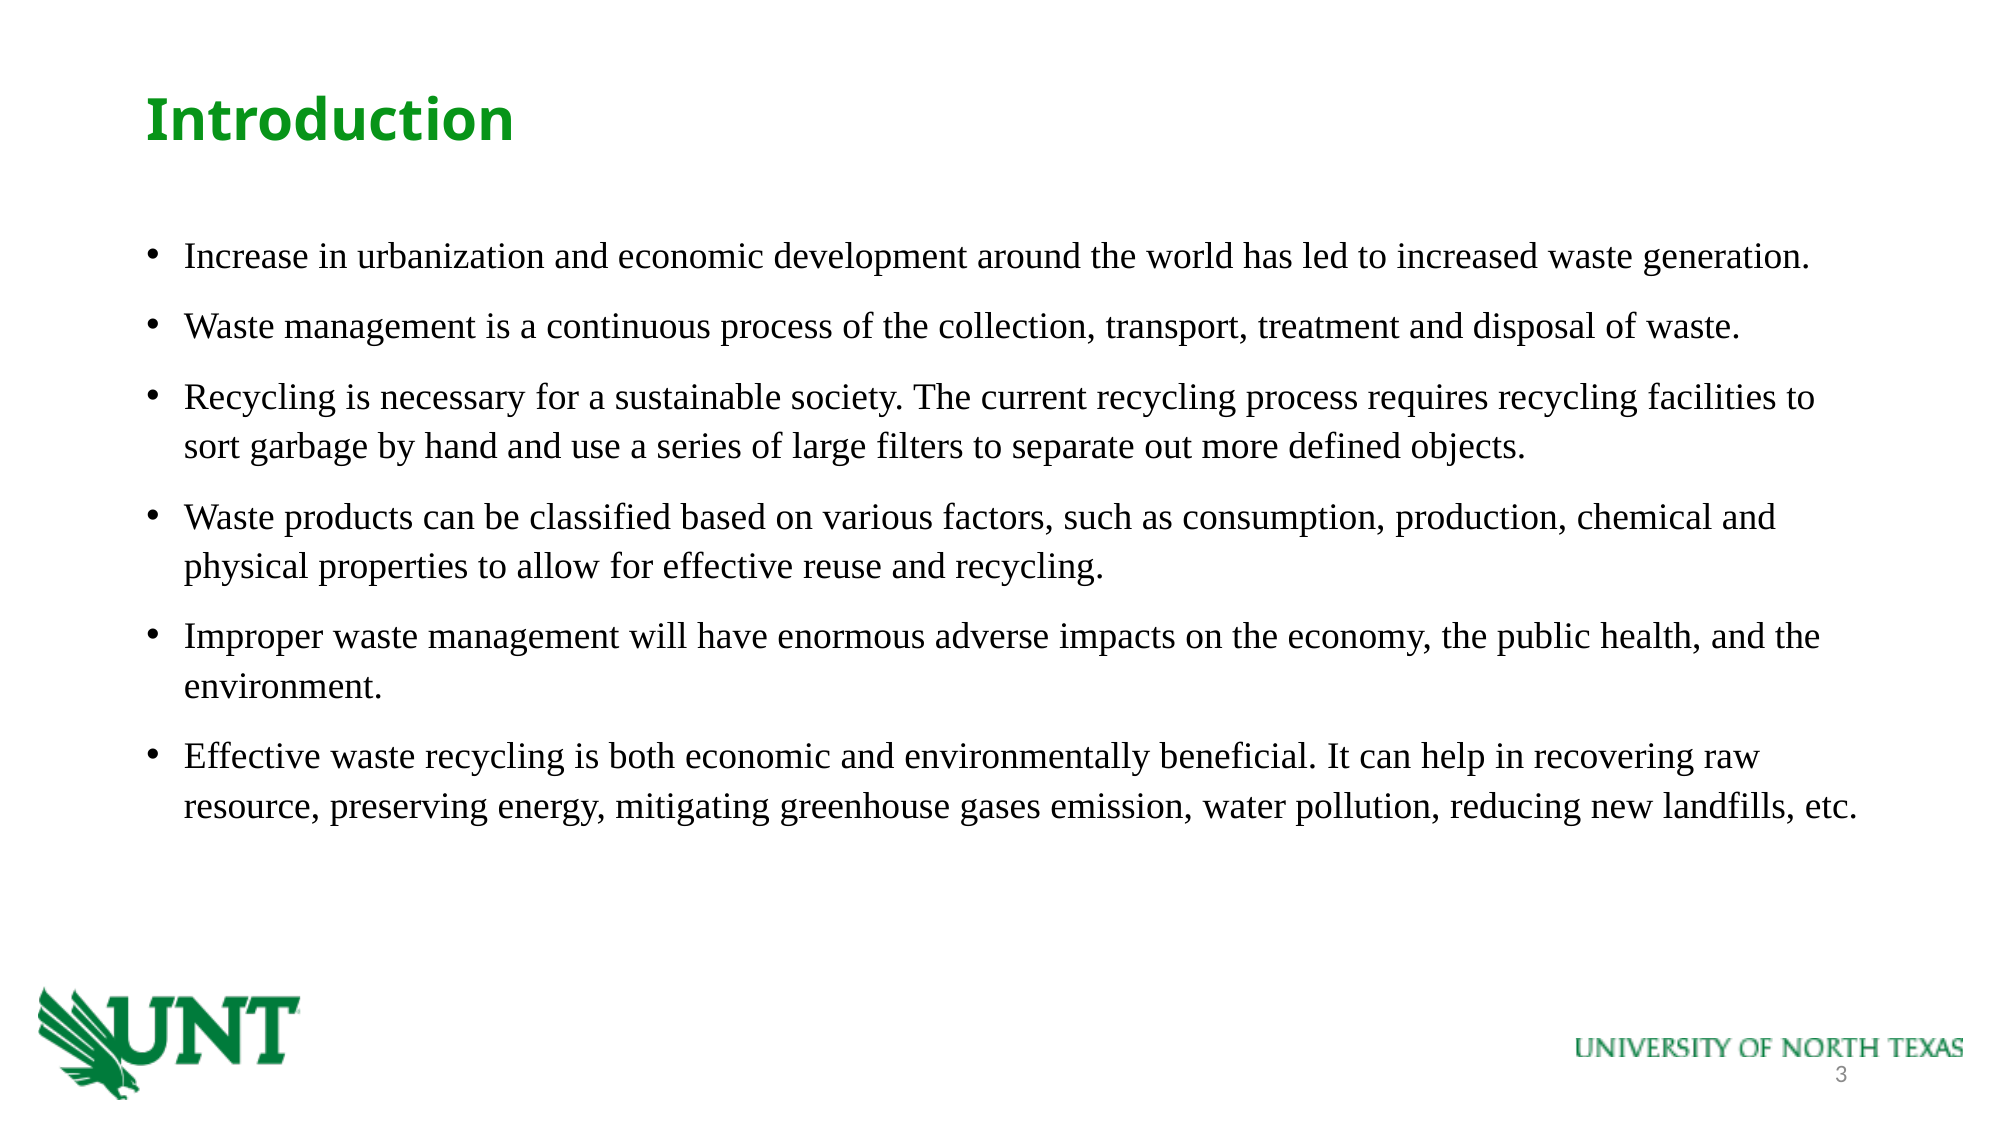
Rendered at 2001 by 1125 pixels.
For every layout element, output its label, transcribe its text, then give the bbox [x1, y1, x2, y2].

picture [1575, 1038, 1963, 1057]
list Increase in urbanization and economic development around the world has led to increased waste generation. Waste management is a continuous process of the collection, transport, treatment and disposal of waste. Recycling is necessary for a sustainable society. The current recycling process requires recycling facilities to sort garbage by hand and use a series of large filters to separate out more defined objects. Waste products can be classified based on various factors, such as consumption, production, chemical and physical properties to allow for effective reuse and recycling. Improper waste management will have enormous adverse impacts on the economy, the public health, and the environment. Effective waste recycling is both economic and environmentally beneficial. It can help in recovering raw resource, preserving energy, mitigating greenhouse gases emission, water pollution, reducing new landfills, etc. [131, 219, 1884, 942]
slide_number 3 [1412, 1042, 1863, 1103]
picture [37, 986, 301, 1100]
title Introduction [131, 59, 1884, 184]
